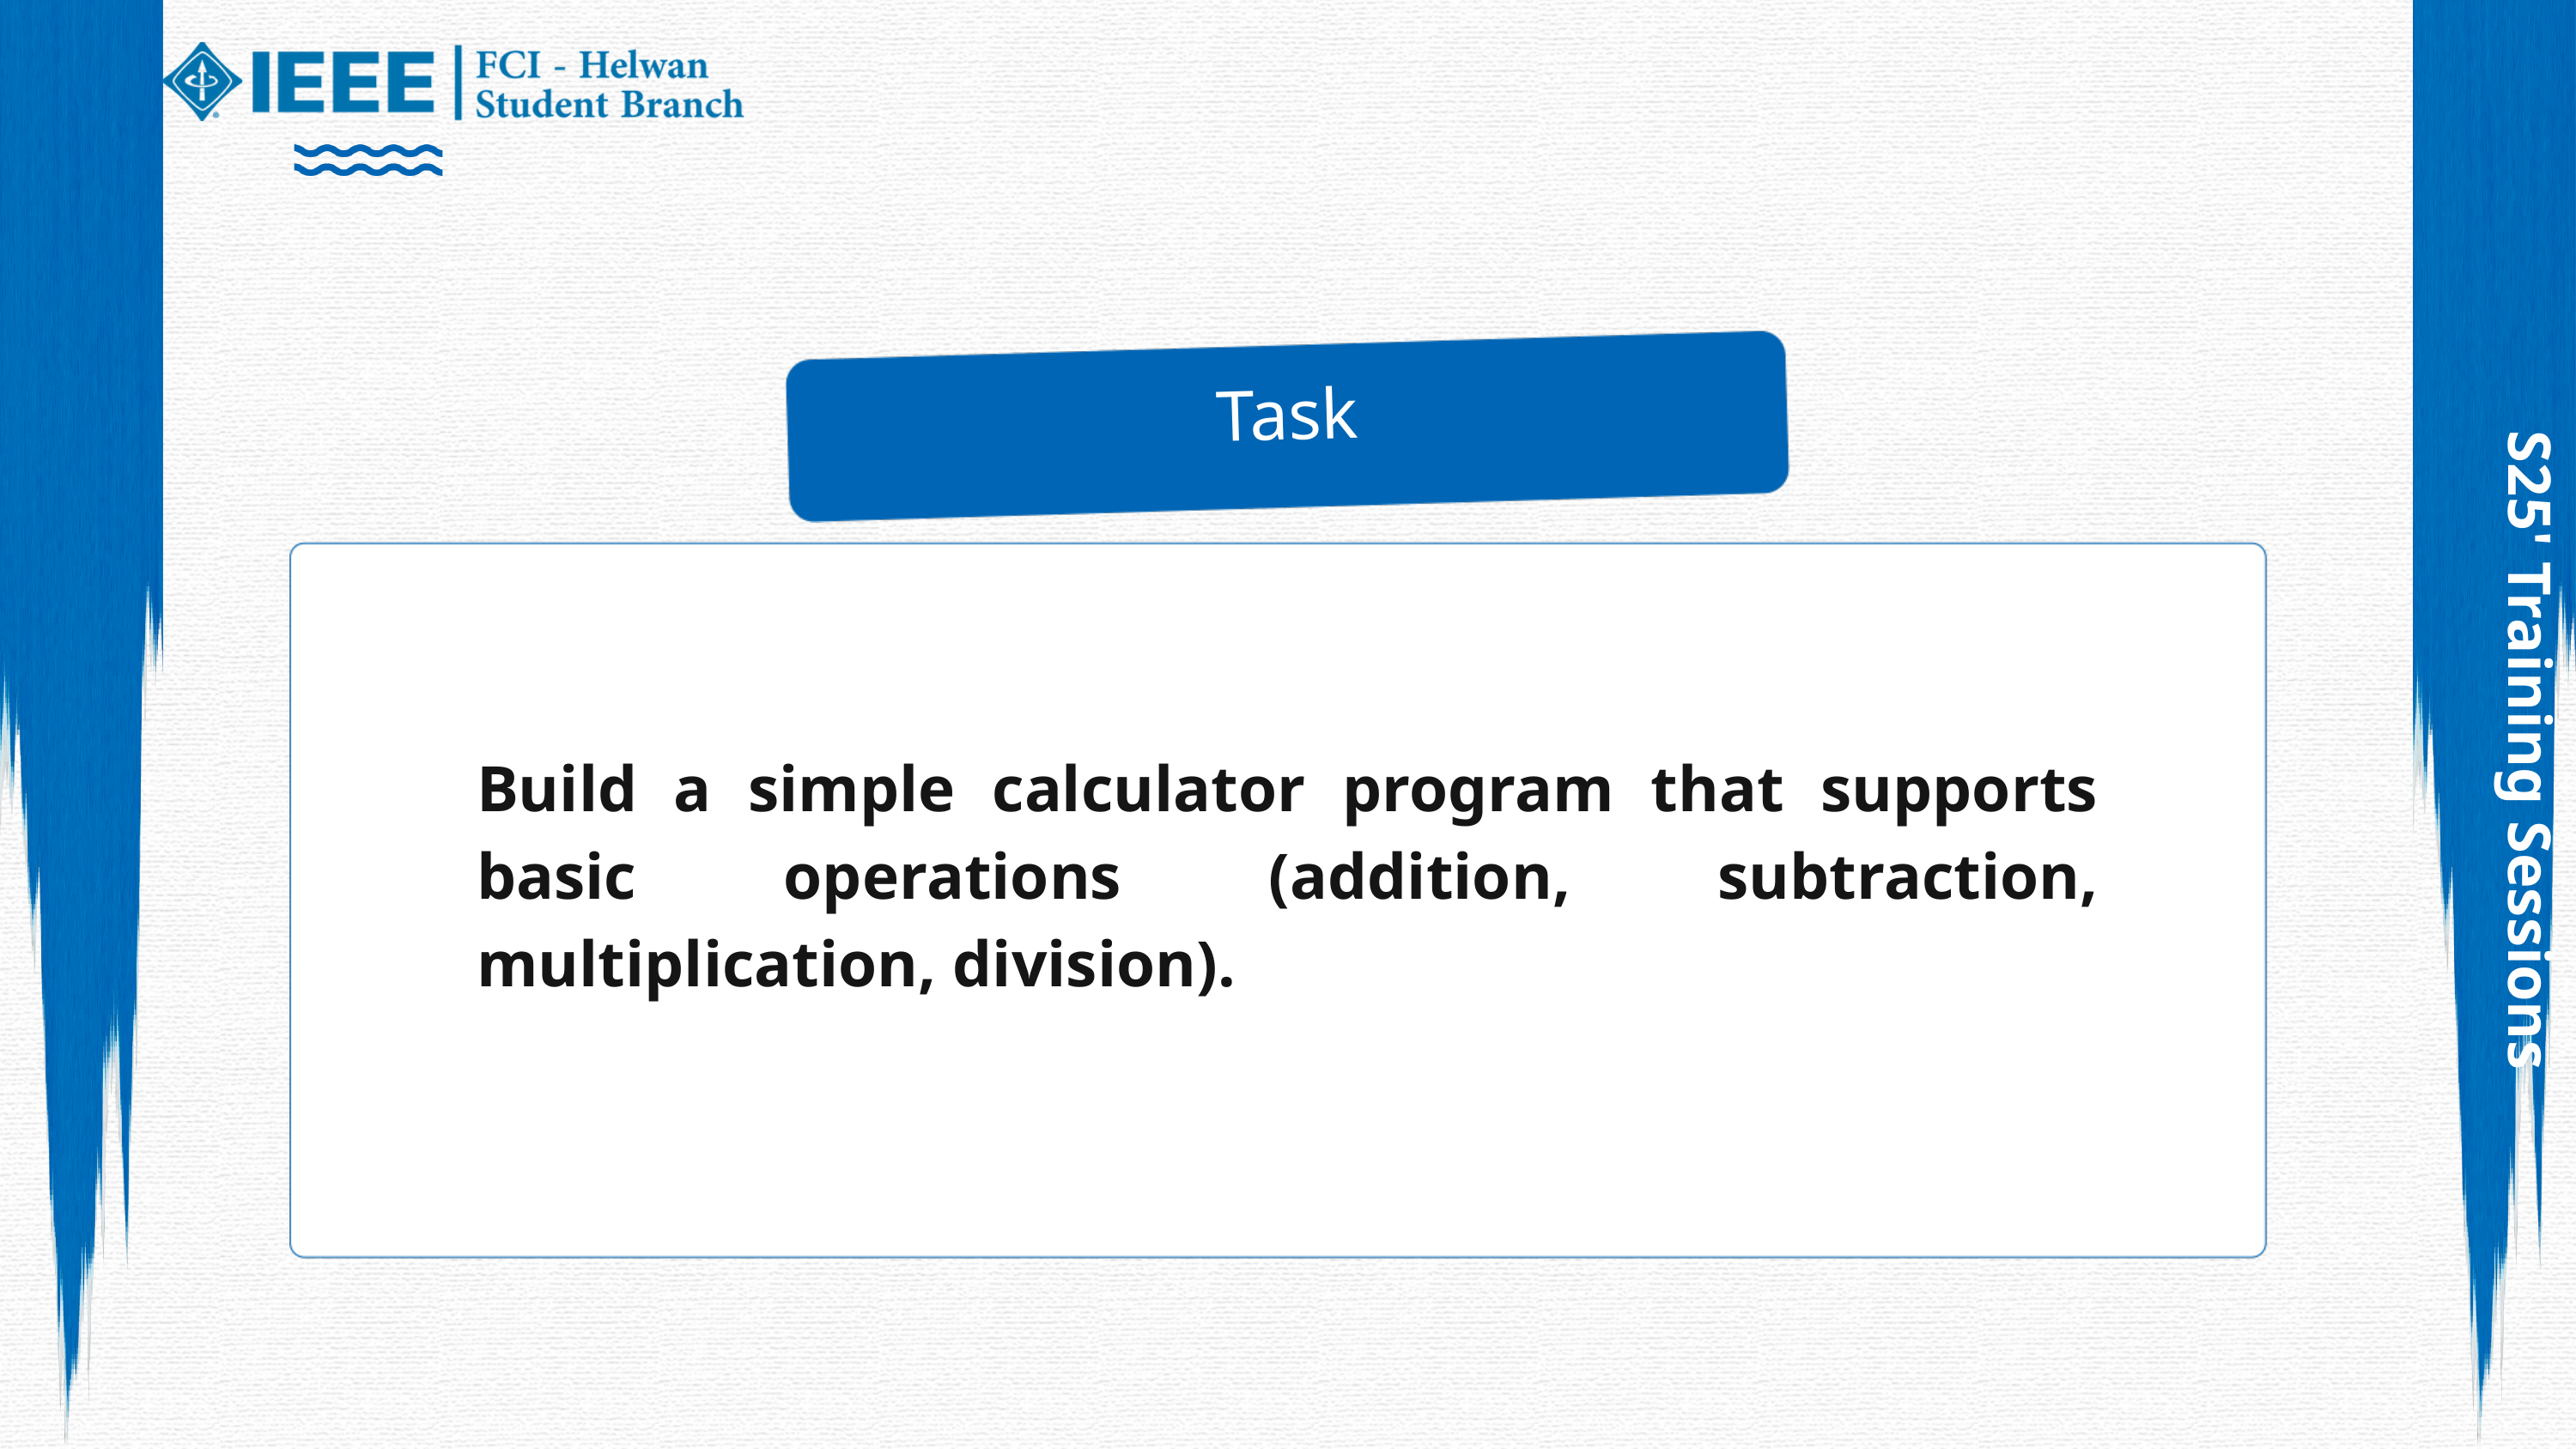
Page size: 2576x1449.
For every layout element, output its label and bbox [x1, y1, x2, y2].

text_box [2205, 710, 2576, 791]
text_box [0, 815, 2576, 1449]
text_box [162, 41, 747, 122]
text_box [841, 365, 1735, 486]
text_box [476, 749, 2100, 943]
text_box [1770, 642, 2576, 806]
text_box [0, 642, 806, 806]
text_box [0, 0, 2576, 748]
